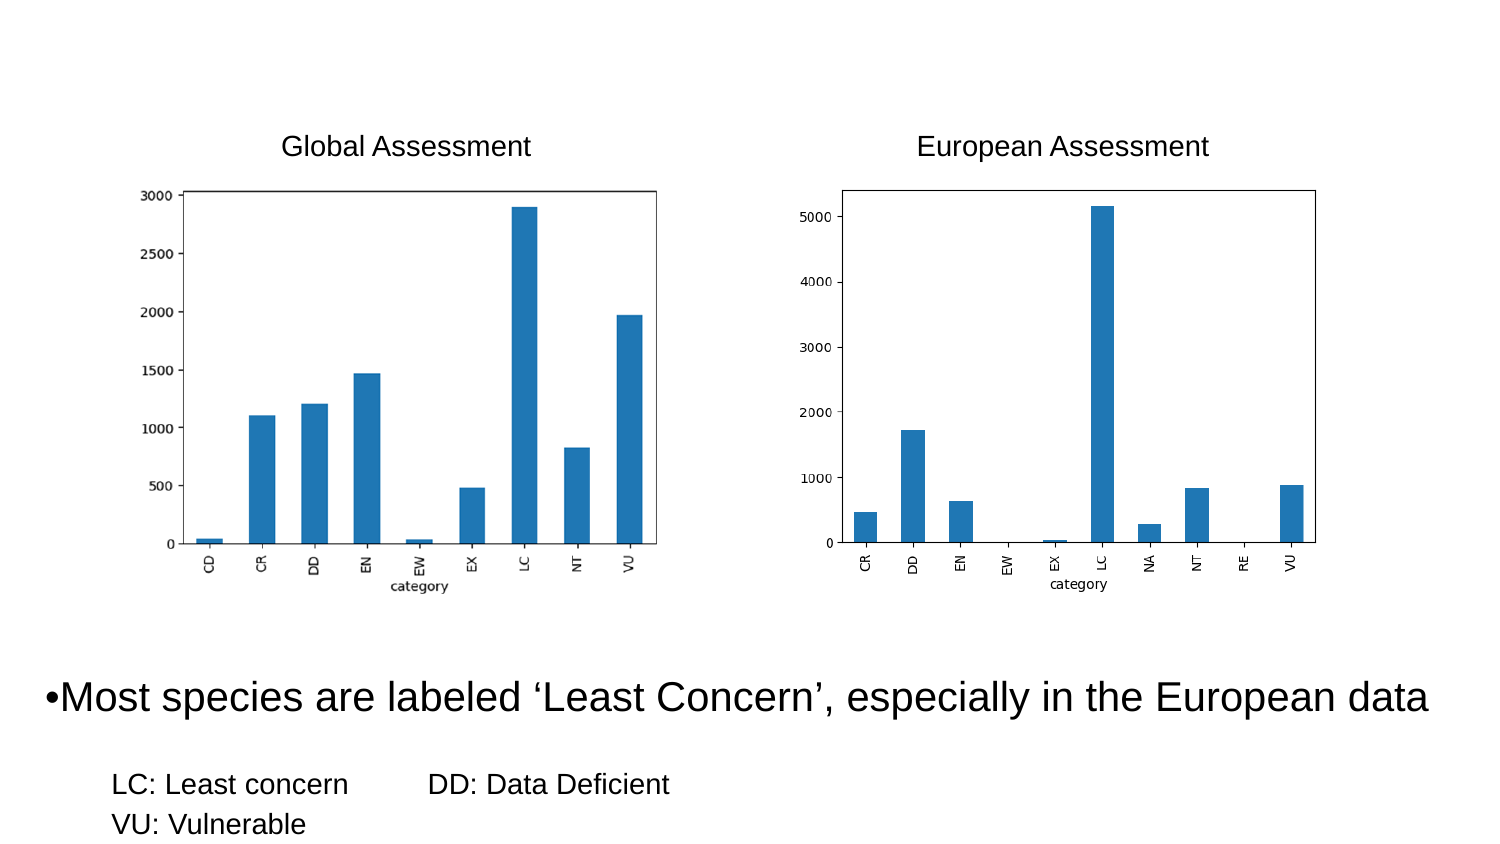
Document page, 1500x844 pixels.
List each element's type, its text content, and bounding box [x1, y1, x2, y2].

text_box European Assessment [901, 112, 1281, 178]
text_box LC: Least concern VU: Vulnerable [96, 750, 485, 844]
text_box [130, 180, 1325, 602]
text_box •Most species are labeled ‘Least Concern’, especially in the European data [30, 660, 1477, 736]
text_box DD: Data Deficient [412, 750, 740, 815]
text_box Global Assessment [266, 112, 572, 178]
